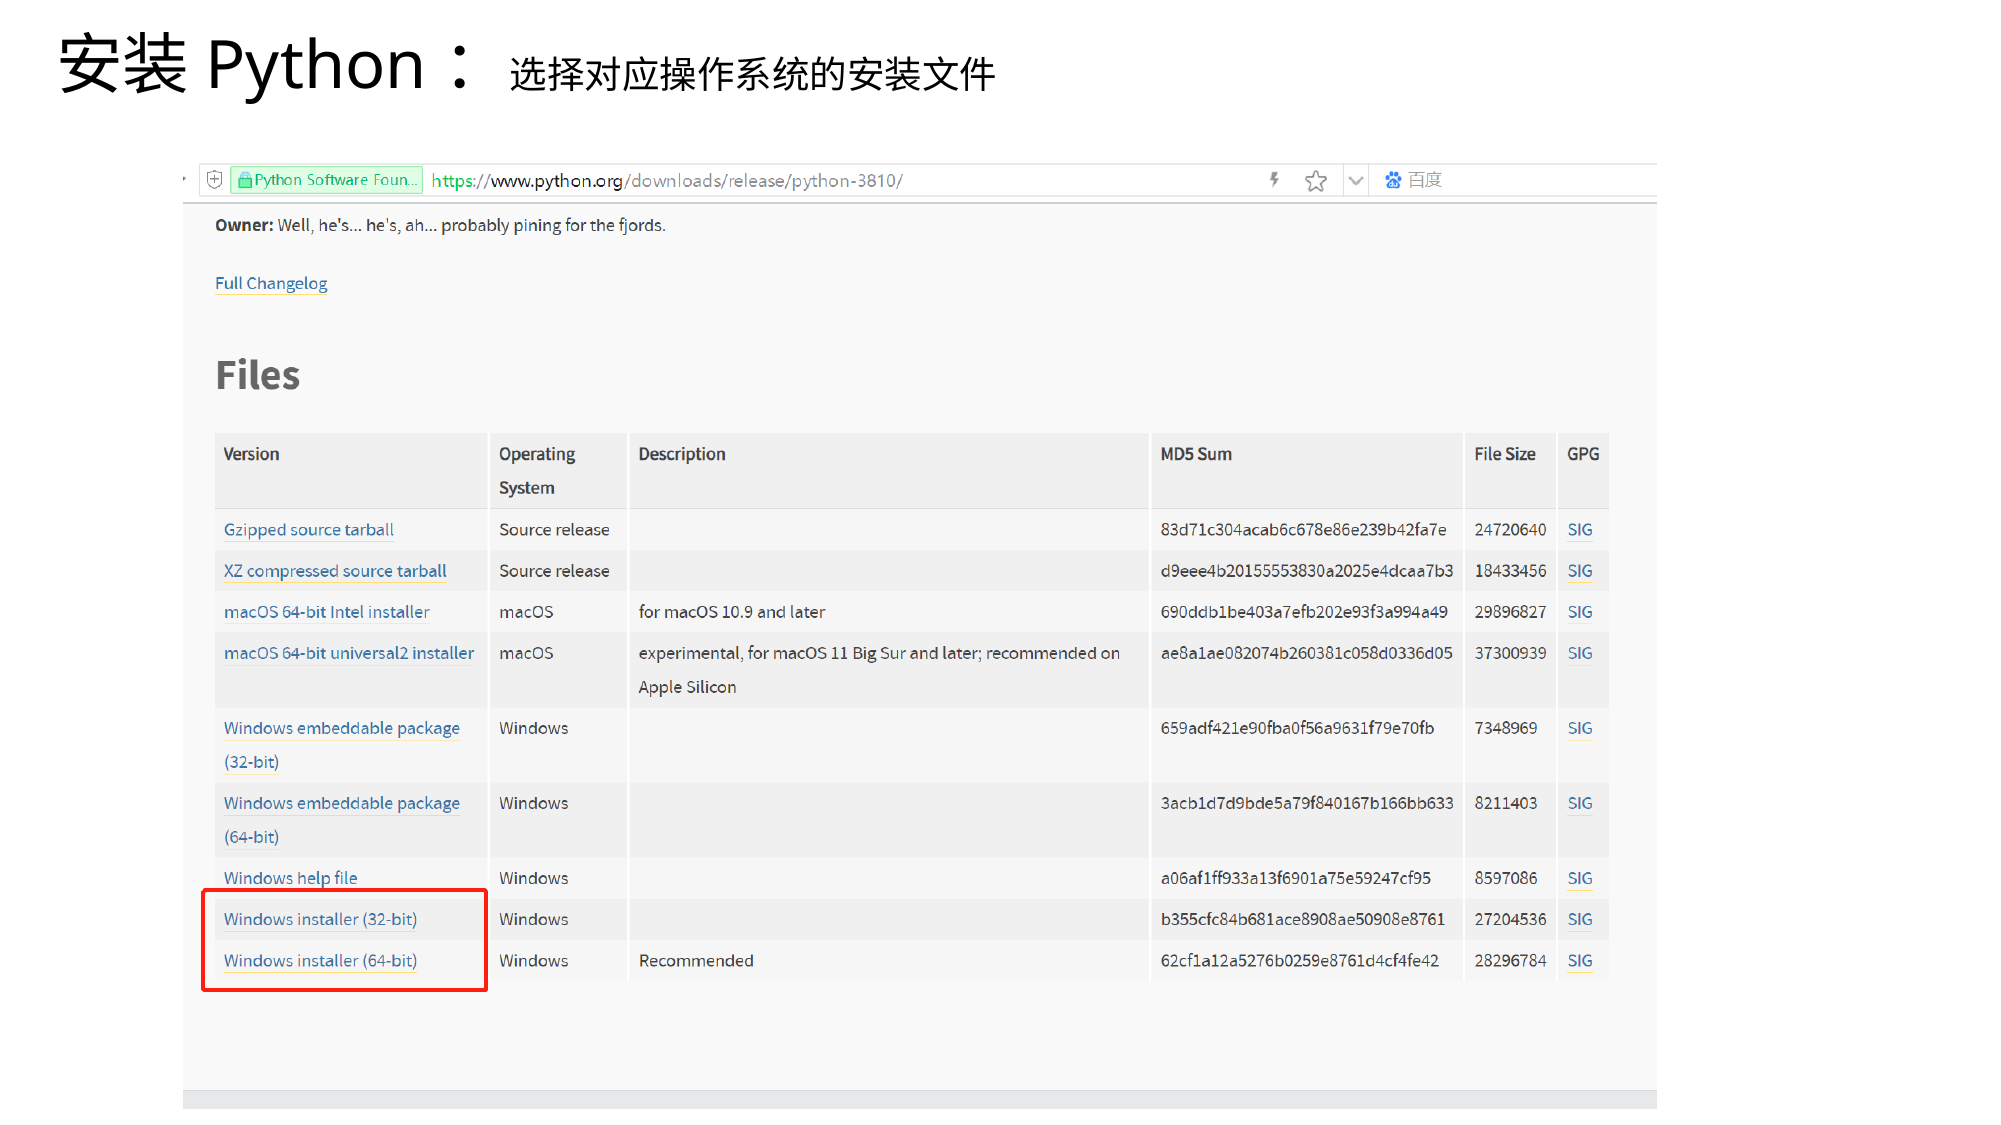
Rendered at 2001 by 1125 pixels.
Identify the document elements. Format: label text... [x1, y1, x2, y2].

picture [183, 159, 1657, 1109]
text_box 安装Python：选择对应操作系统的安装文件 [41, 14, 1012, 109]
